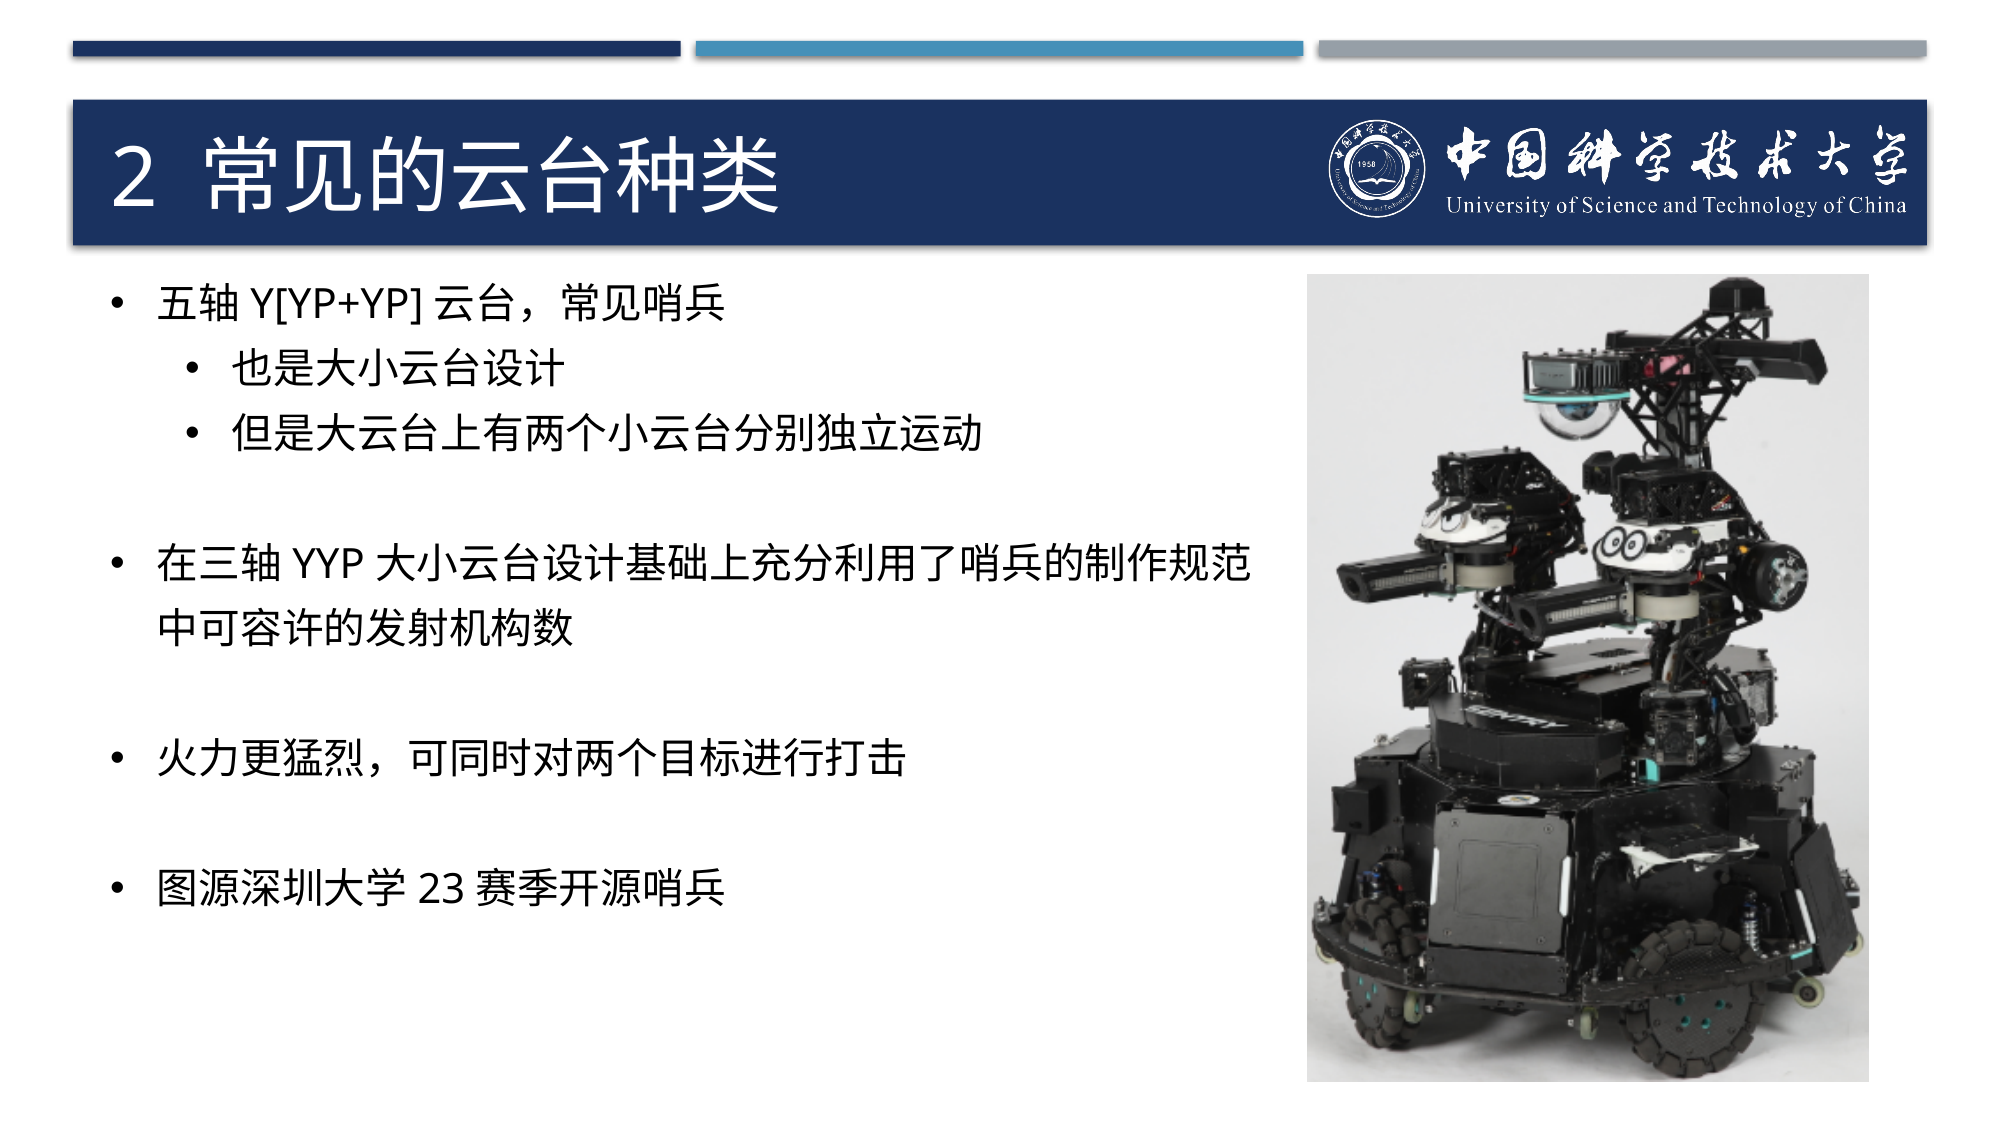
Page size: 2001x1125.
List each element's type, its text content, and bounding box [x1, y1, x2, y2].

text_box 五轴Y[YP+YP]云台，常见哨兵 也是大小云台设计 但是大云台上有两个小云台分别独立运动 在三轴YYP大小云台设计基础上充分利用了哨兵的制作规范中可容许的发射机构数 火力更猛烈，可同时对两个目标进行打击 图源深圳大学23赛季开源哨兵 [95, 254, 1288, 920]
picture [1306, 273, 1870, 1082]
picture [1905, 117, 1916, 221]
title 2 常见的云台种类 [95, 91, 1905, 255]
